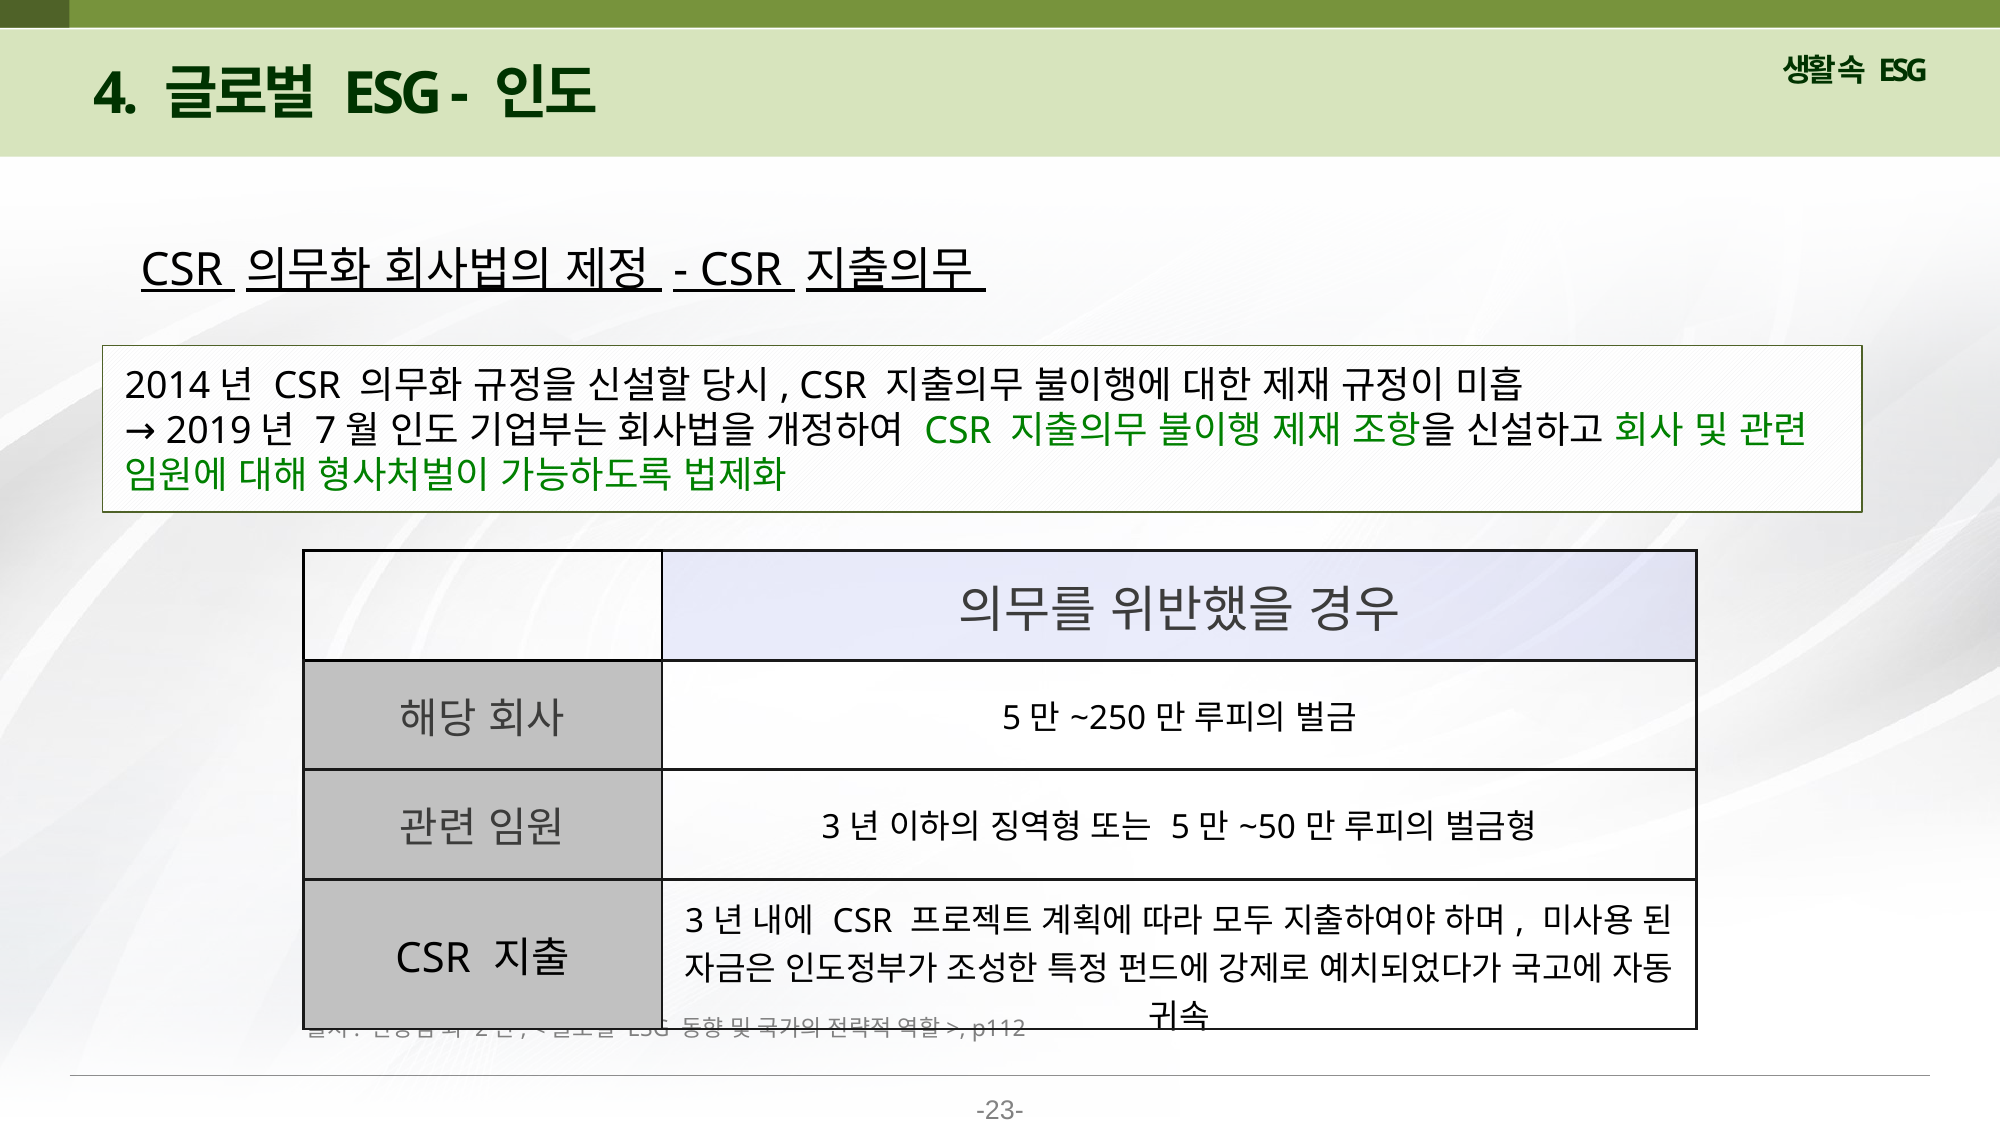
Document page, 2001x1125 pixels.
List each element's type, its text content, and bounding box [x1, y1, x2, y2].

table_cell 해당 회사 [305, 662, 661, 768]
table_cell 5만~250만 루피의 벌금 [663, 662, 1695, 768]
text_box [102, 345, 1863, 513]
table_cell 3년 이하의 징역형 또는 5만~50만 루피의 벌금형 [663, 771, 1695, 878]
text_box 출처: 한상범 외 2인, <글로벌 ESG 동향 및 국가의 전략적 역할>, p112 [291, 1005, 1294, 1048]
table_header [305, 552, 661, 659]
text_box CSR 의무화 회사법의 제정 - CSR 지출의무 [125, 231, 1126, 302]
table_cell CSR 지출 [305, 881, 661, 1028]
table_cell 3년 내에 CSR 프로젝트 계획에 따라 모두 지출하여야 하며, 미사용 된 자금은 인도정부가 조성한 특정 펀드에 강제로 예치되었다가 국고에 자동 귀속 [663, 881, 1695, 1028]
text_box 2014년 CSR 의무화 규정을 신설할 당시, CSR 지출의무 불이행에 대한 제재 규정이 미흡 → 2019년 7월 인도 기업부는 회사법을 개정하여 CSR 지출의무 불이행 제재 조항을 신설하고 회사 및 관련 임원에 대해 형사처벌이 가능하도록 법제화 [109, 353, 1891, 503]
text_box 4. 글로벌 ESG - 인도 [78, 48, 695, 133]
table_cell 관련 임원 [305, 771, 661, 878]
table_header 의무를 위반했을 경우 [663, 552, 1695, 659]
picture [0, 129, 2000, 1125]
